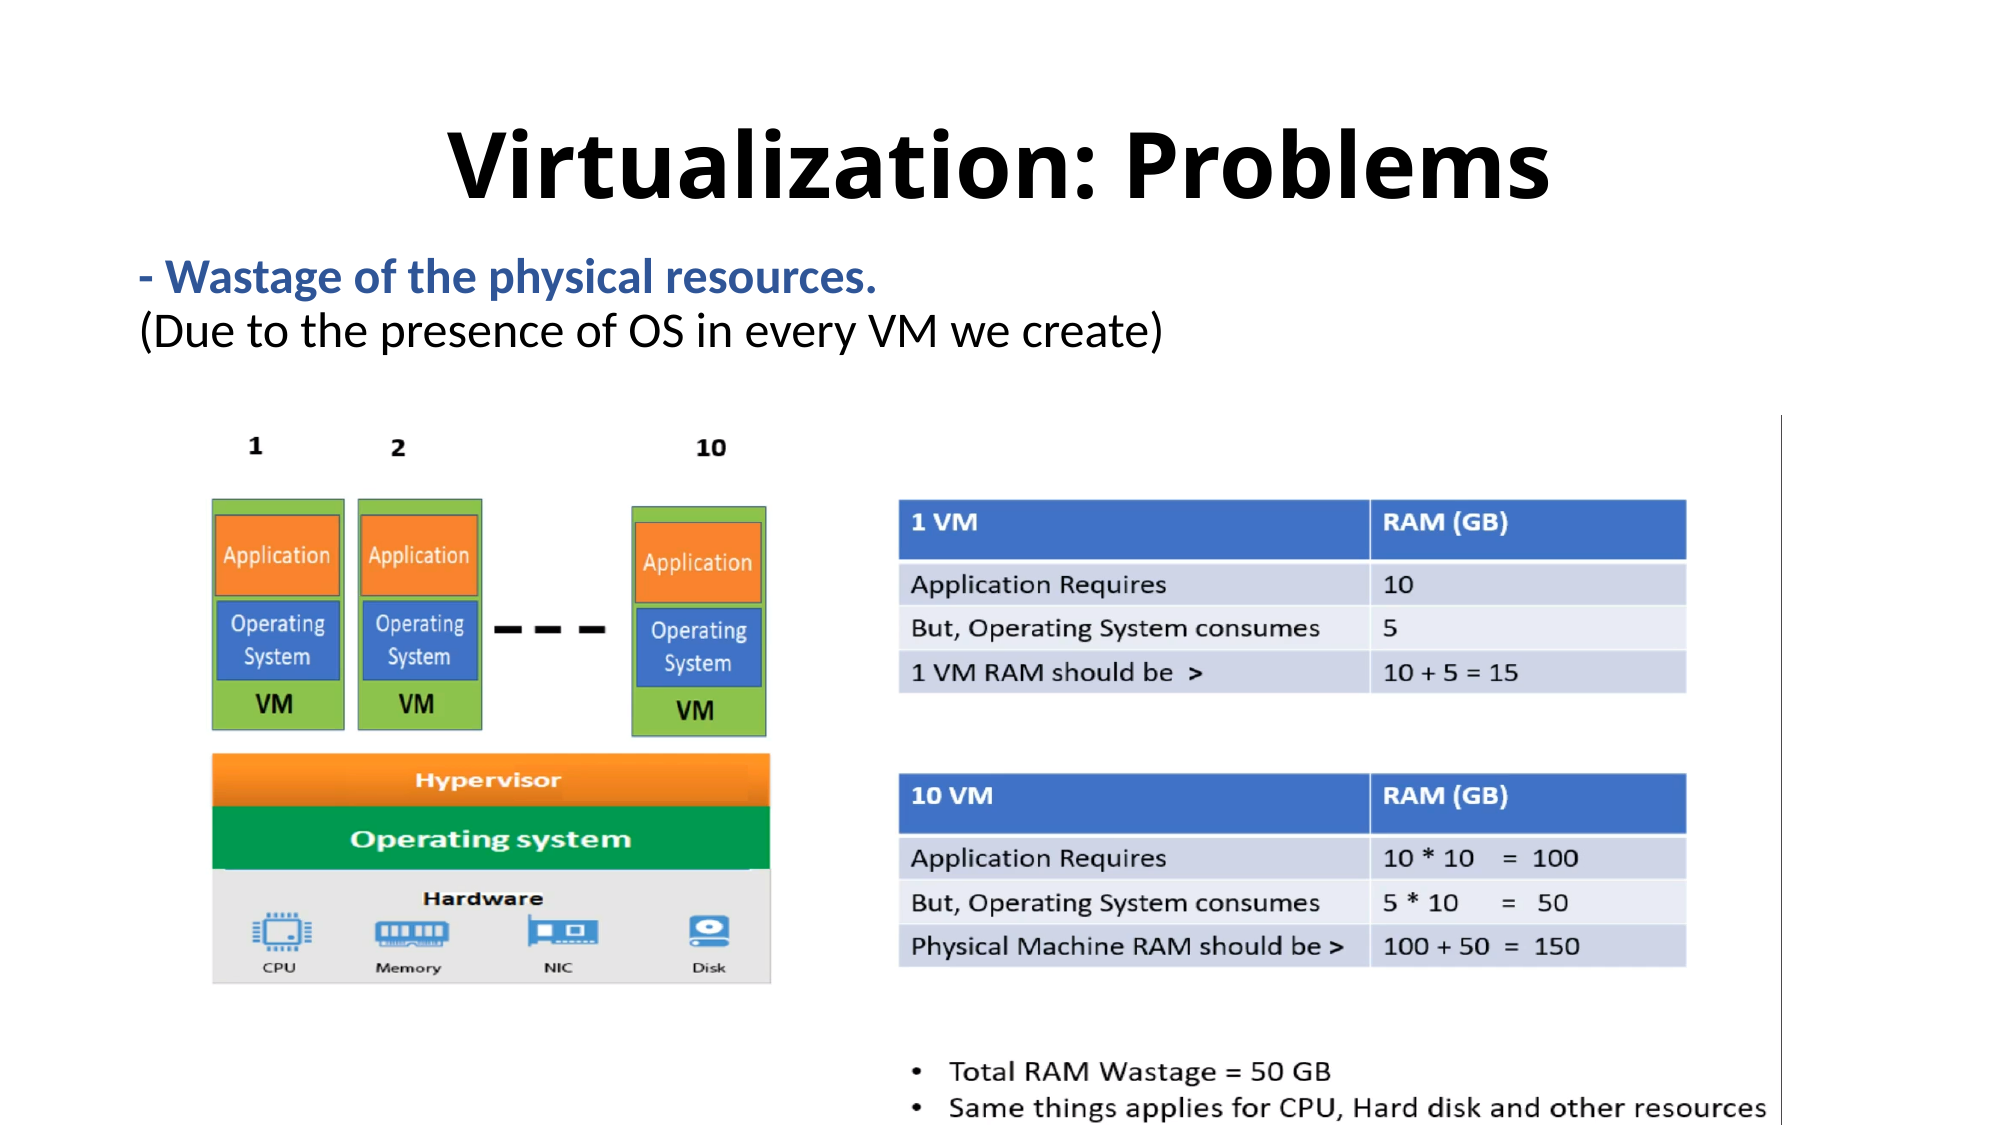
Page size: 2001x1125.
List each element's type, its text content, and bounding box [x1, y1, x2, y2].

picture [172, 415, 1782, 1125]
list - Wastage of the physical resources. (Due to the presence of OS in every VM we create) [123, 242, 1849, 957]
title Virtualization: Problems [137, 59, 1863, 278]
